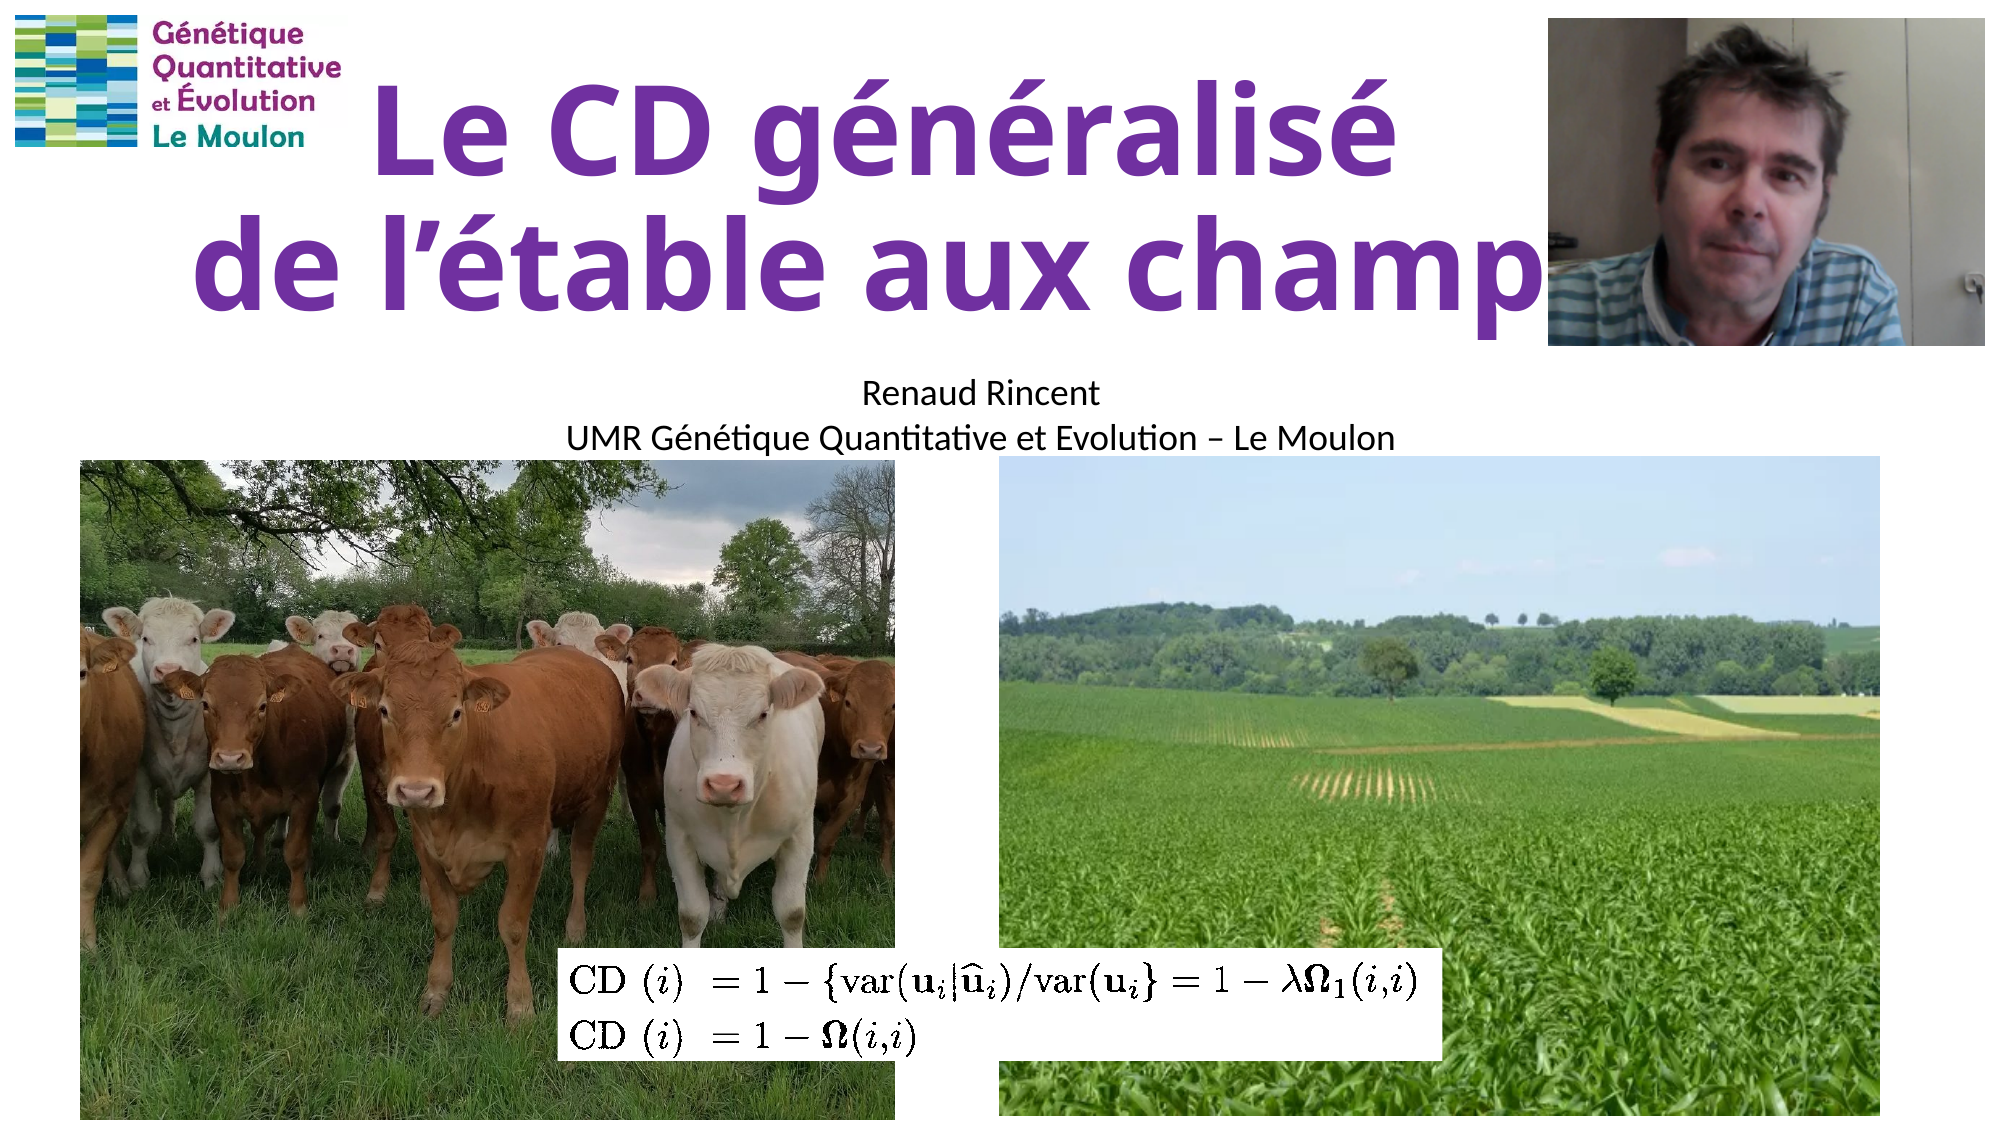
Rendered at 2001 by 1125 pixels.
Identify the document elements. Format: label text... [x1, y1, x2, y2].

text_box Renaud Rincent UMR Génétique Quantitative et Evolution – Le Moulon [550, 360, 1412, 466]
picture [80, 456, 1880, 1120]
picture [1548, 18, 1985, 346]
title Le CD généralisé de l’étable aux champs [151, 0, 1651, 346]
picture [15, 15, 348, 147]
